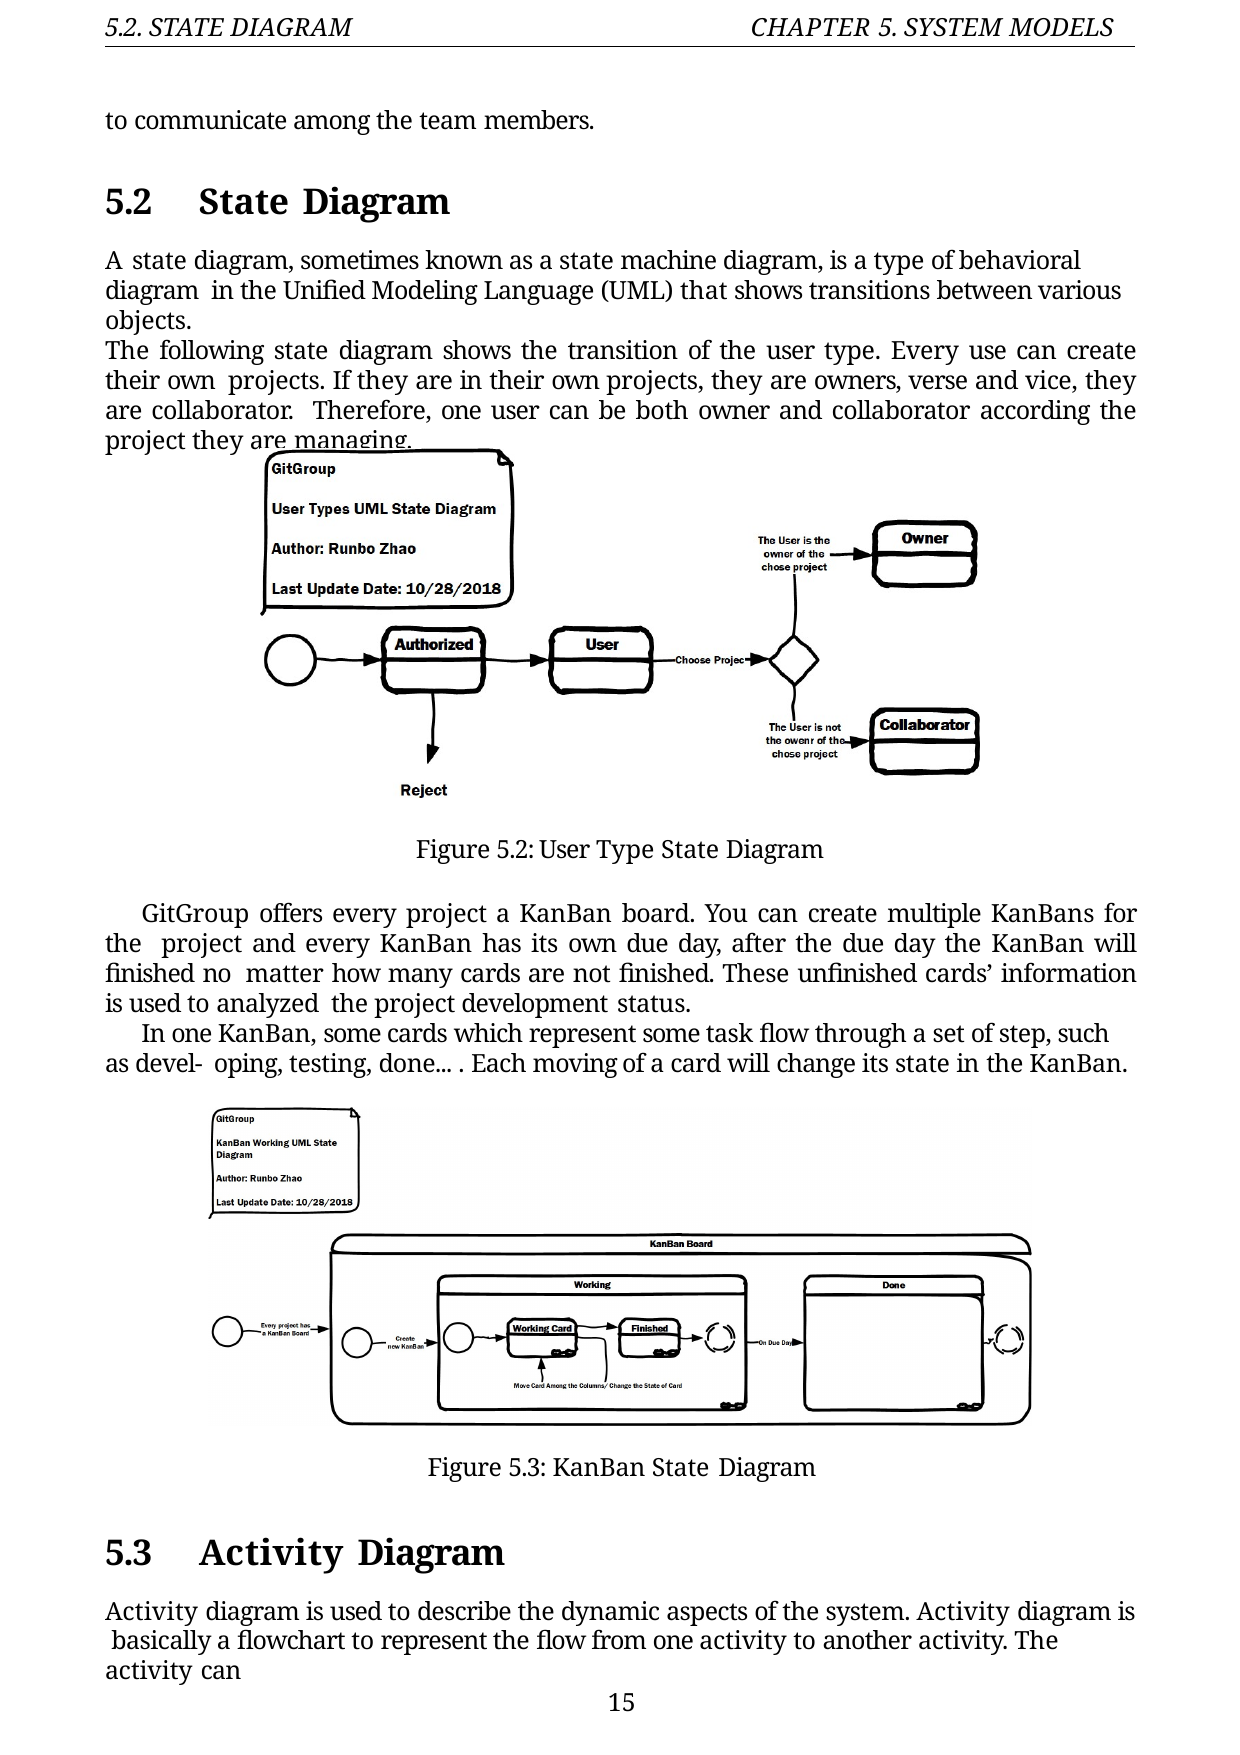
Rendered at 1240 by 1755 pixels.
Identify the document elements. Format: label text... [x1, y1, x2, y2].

text_box CHAPTER 5. SYSTEM MODELS [748, 9, 1138, 42]
text_box [208, 1107, 1032, 1426]
text_box [260, 448, 980, 798]
text_box 5.2. STATE DIAGRAM [102, 9, 375, 42]
text_box Figure 5.3: KanBan State Diagram 5.3 Activity Diagram Activity diagram is used to describe the dynamic aspects of the system. Activity diagram is basically a flowchart to represent the flow from one activity to another activity. The activity can [102, 1449, 1138, 1685]
slide_number 15 [603, 1690, 637, 1755]
text_box to communicate among the team members. 5.2 State Diagram A state diagram, sometimes known as a state machine diagram, is a type of behavioral diagram in the Unified Modeling Language (UML) that shows transitions between various objects. The following state diagram shows the transition of the user type. Every use can create their own projects. If they are in their own projects, they are owners, verse and vice, they are collaborator. Therefore, one user can be both owner and collaborator according the project they are managing. [102, 102, 1138, 455]
text_box Figure 5.2: User Type State Diagram GitGroup offers every project a KanBan board. You can create multiple KanBans for the project and every KanBan has its own due day, after the due day the KanBan will finished no matter how many cards are not finished. These unfinished cards’ information is used to analyzed the project development status. In one KanBan, some cards which represent some task flow through a set of step, such as devel- oping, testing, done... . Each moving of a card will change its state in the KanBan. [102, 831, 1138, 1078]
